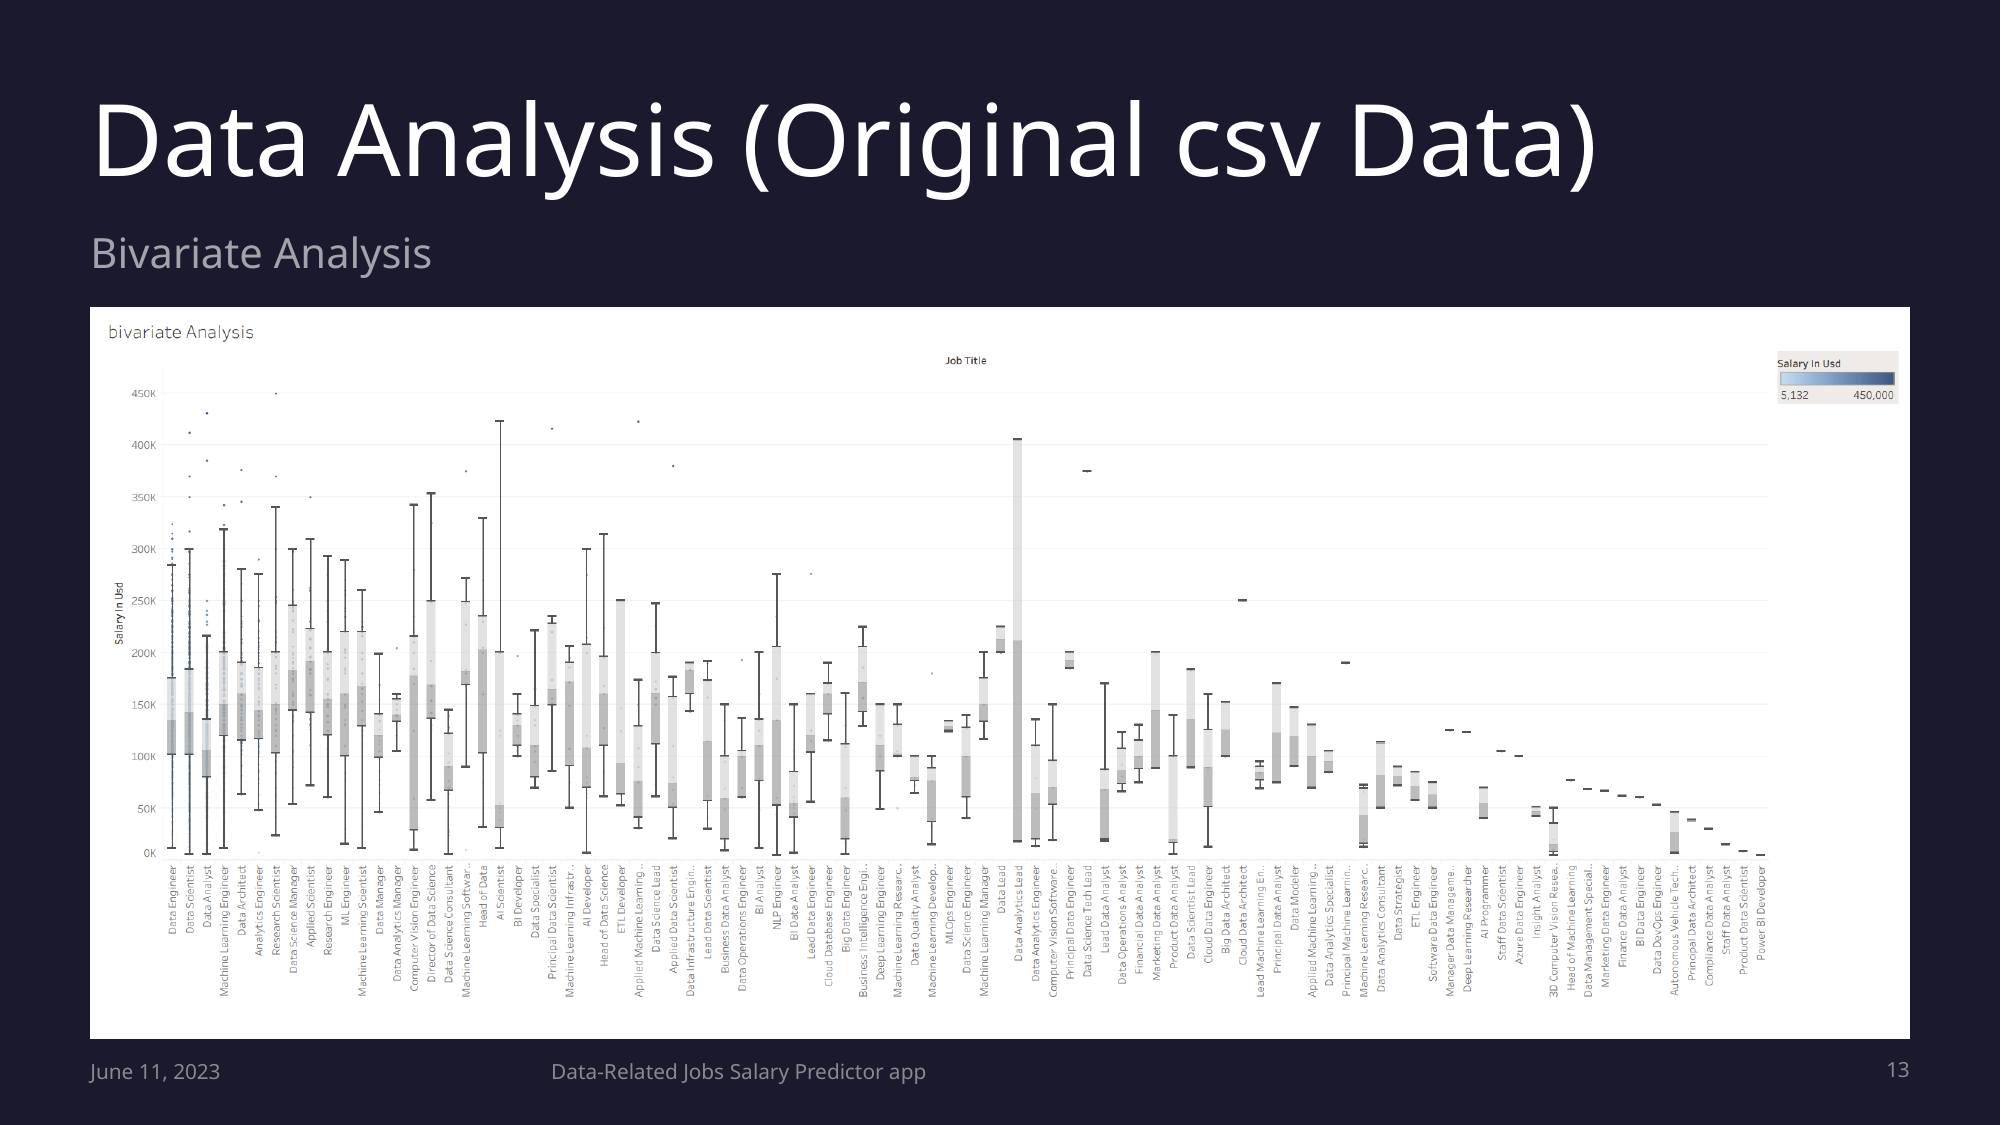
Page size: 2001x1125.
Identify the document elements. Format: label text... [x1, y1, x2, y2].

text_box 13 [1632, 1058, 1910, 1084]
text_box June 11, 2023 [90, 1058, 522, 1084]
list Bivariate Analysis [90, 221, 676, 307]
title Data Analysis (Original csv Data) [90, 90, 1910, 209]
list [90, 307, 1910, 1039]
text_box Data-Related Jobs Salary Predictor app [550, 1058, 1598, 1084]
